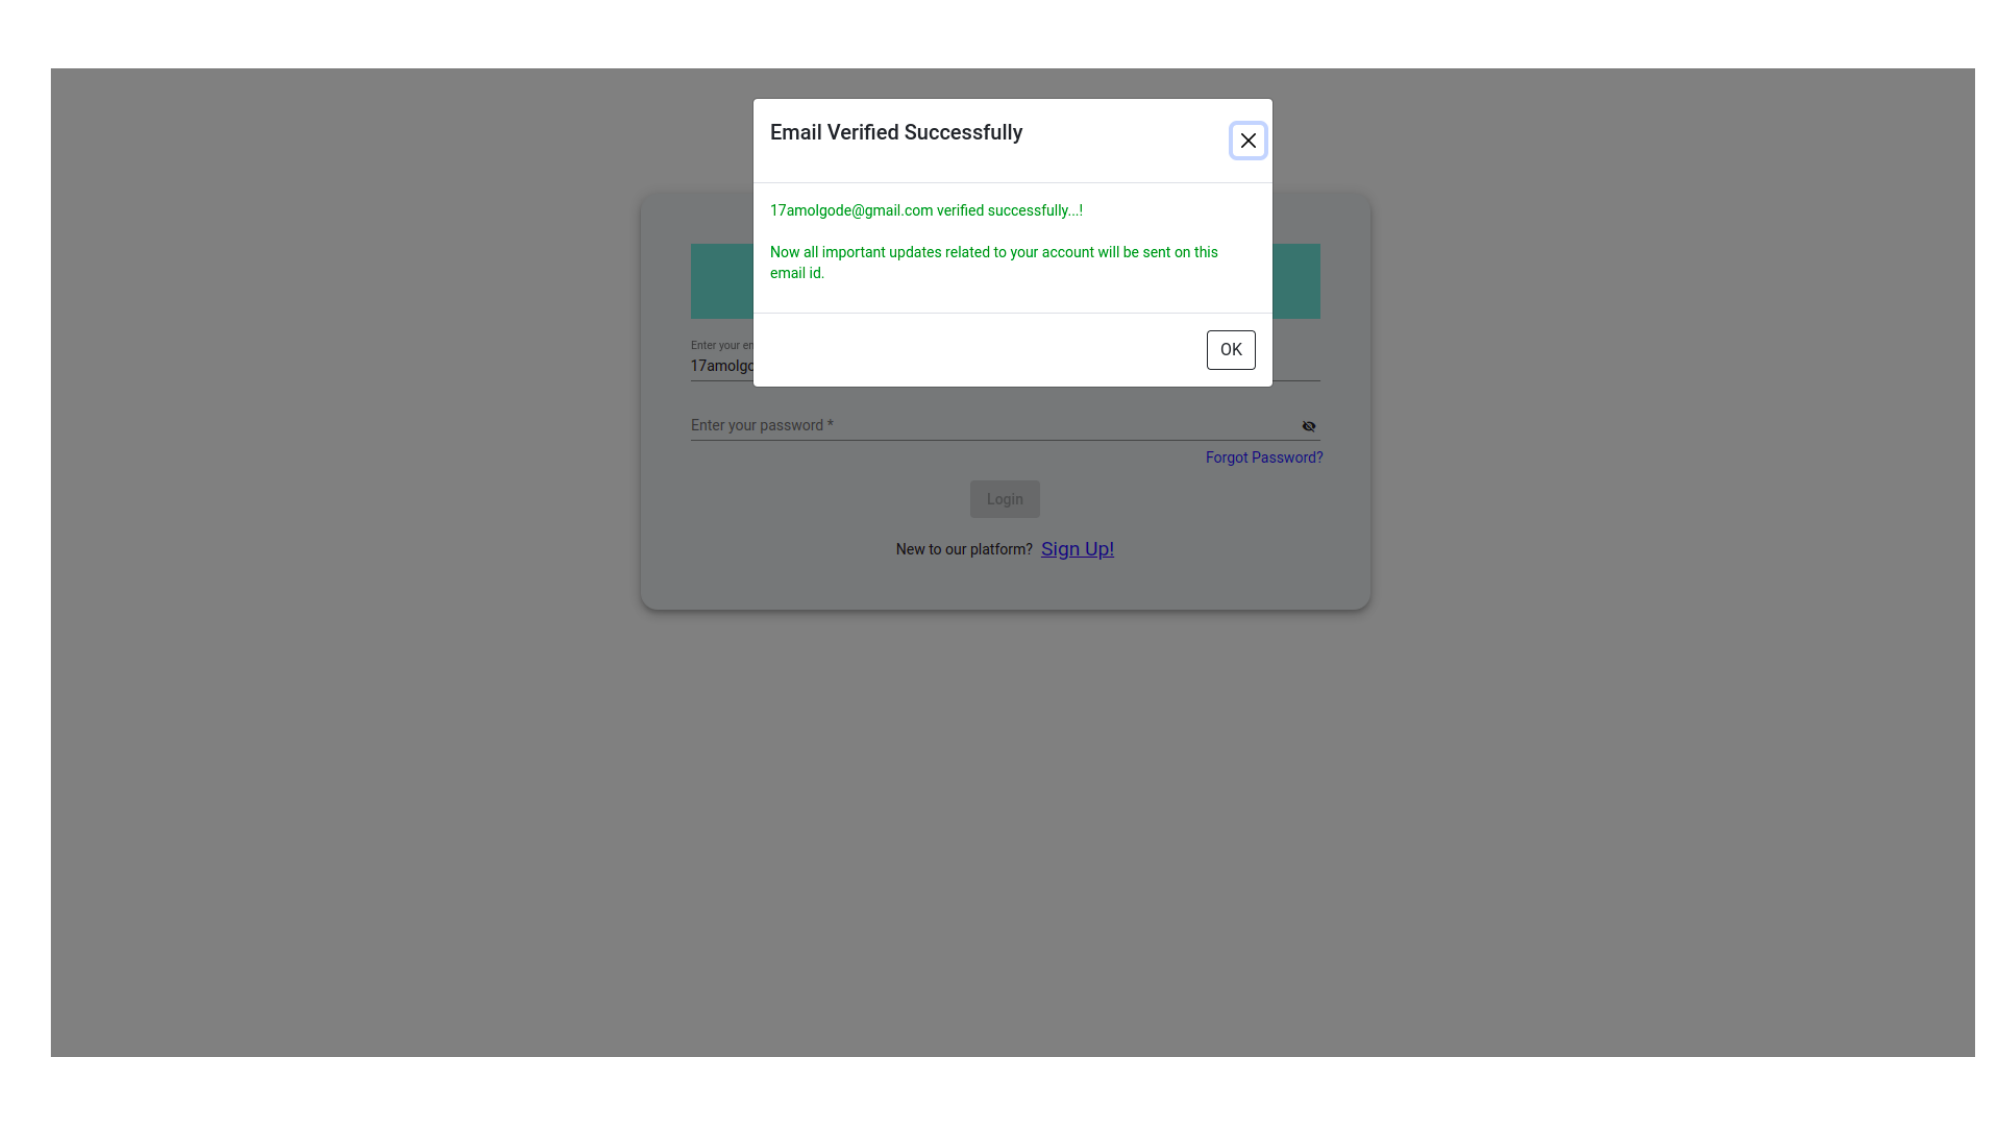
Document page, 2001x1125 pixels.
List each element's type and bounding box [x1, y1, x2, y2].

picture [50, 68, 1976, 1057]
